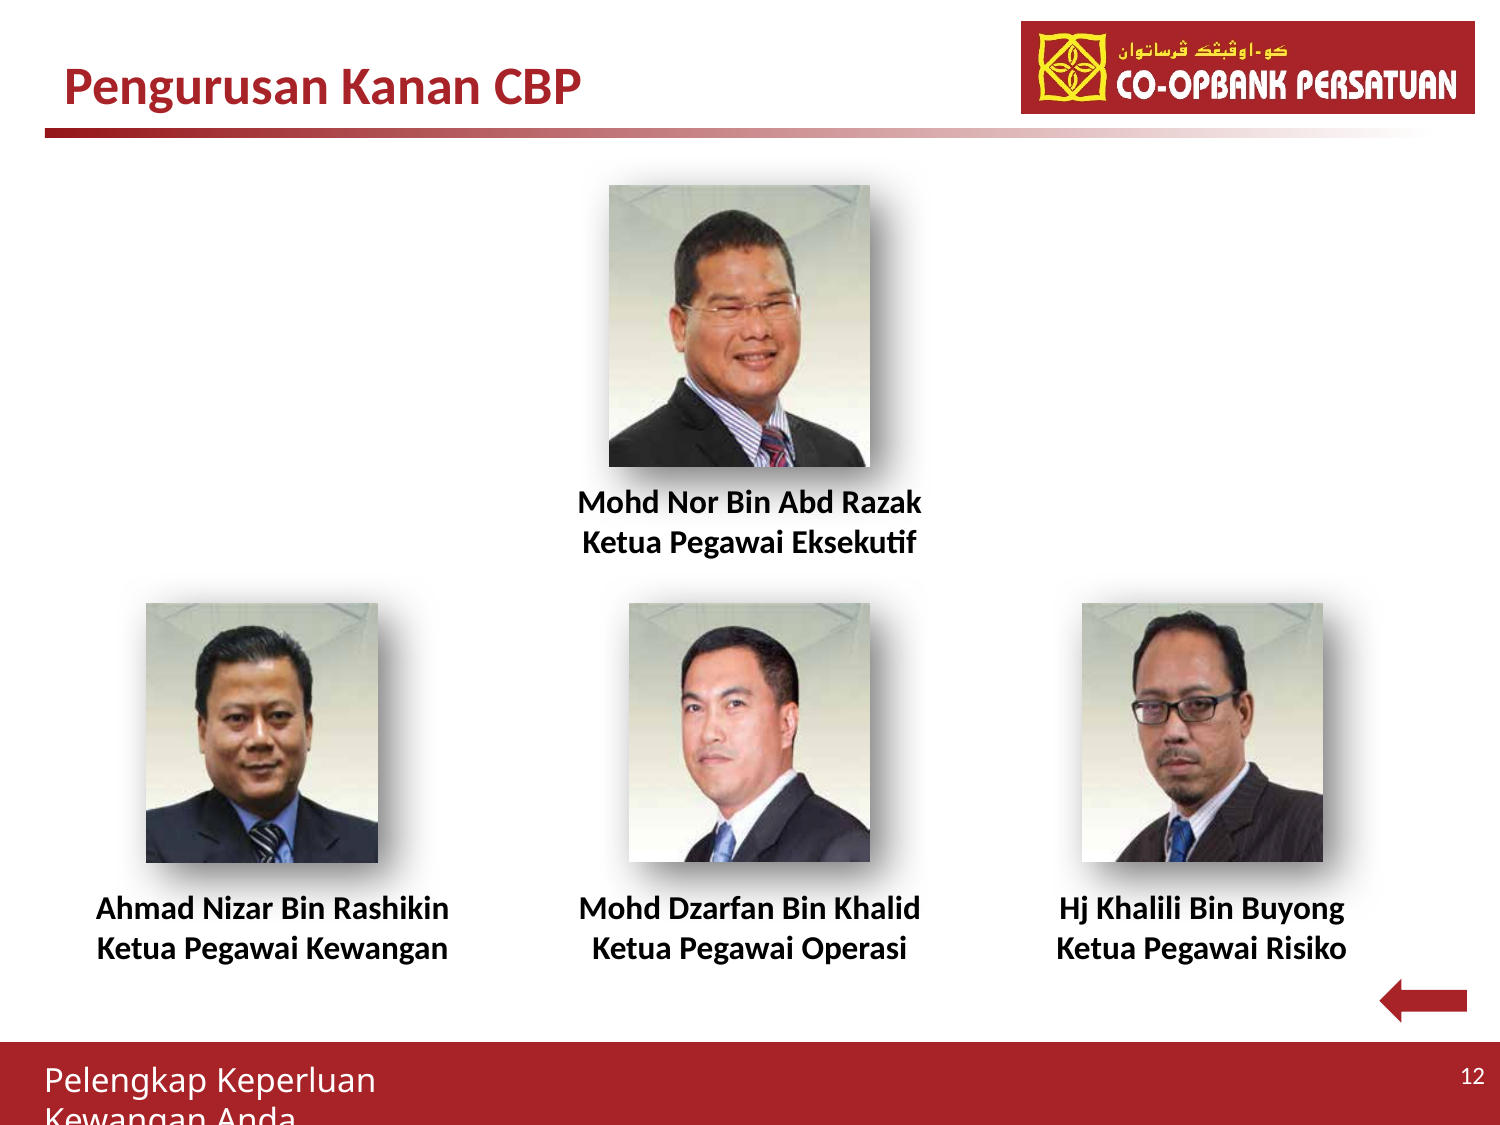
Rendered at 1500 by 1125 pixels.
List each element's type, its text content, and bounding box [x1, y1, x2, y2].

text_box Mohd Nor Bin Abd Razak Ketua Pegawai Eksekutif [562, 473, 938, 568]
picture [609, 185, 870, 467]
picture [146, 602, 378, 863]
slide_number 12 [1162, 1051, 1500, 1112]
picture [1082, 602, 1323, 862]
picture [629, 602, 870, 862]
text_box [1379, 978, 1467, 1023]
text_box Ahmad Nizar Bin Rashikin Ketua Pegawai Kewangan [80, 879, 465, 974]
text_box Pengurusan Kanan CBP [49, 42, 598, 123]
text_box Mohd Dzarfan Bin Khalid Ketua Pegawai Operasi [563, 879, 937, 974]
picture [1021, 21, 1475, 114]
text_box Hj Khalili Bin Buyong Ketua Pegawai Risiko [1041, 879, 1363, 974]
